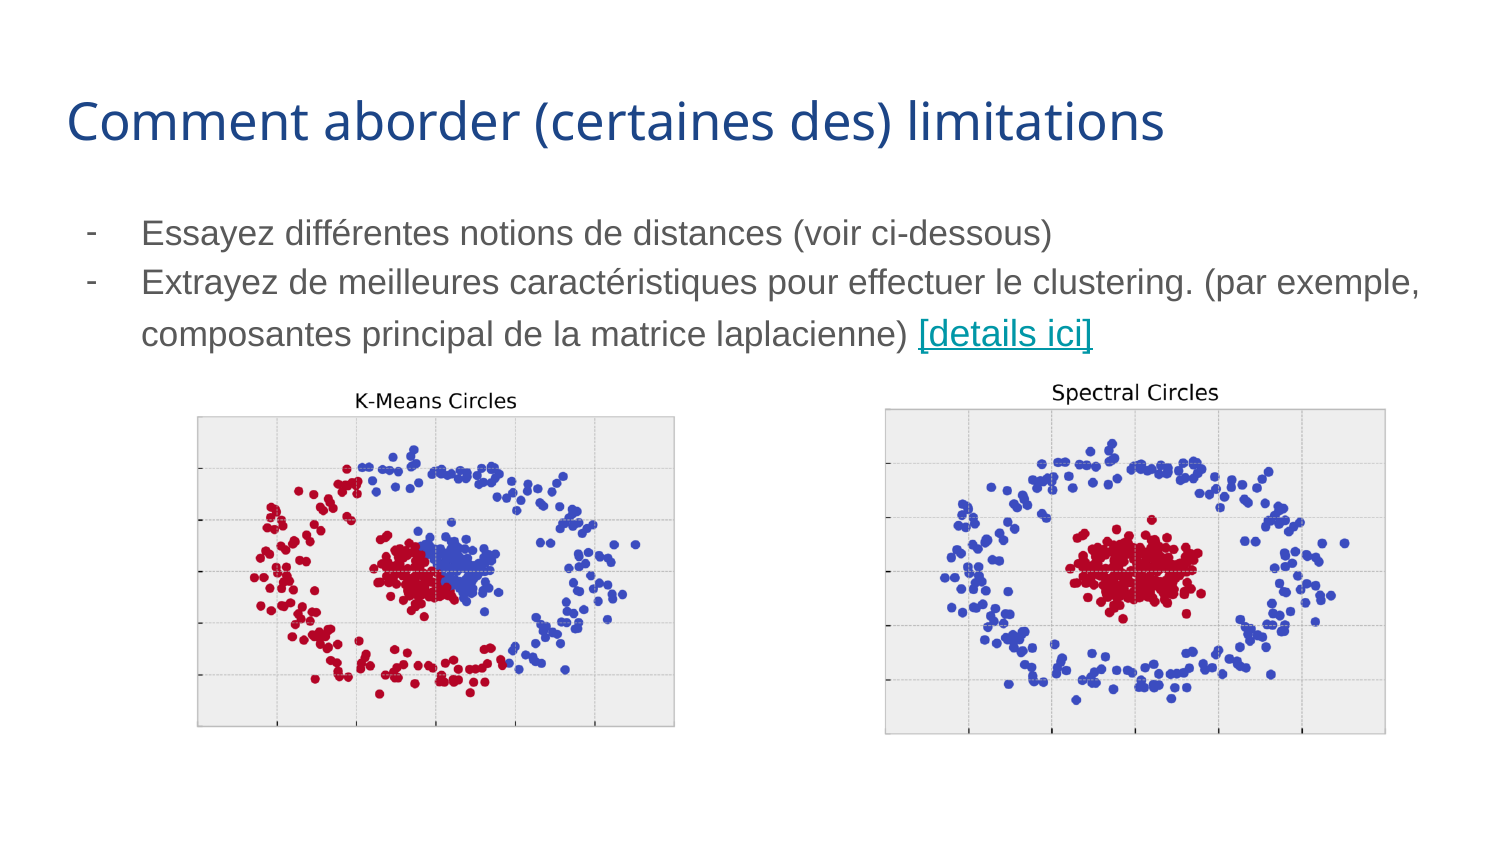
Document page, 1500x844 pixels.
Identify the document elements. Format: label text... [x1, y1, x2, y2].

list Essayez différentes notions de distances (voir ci-dessous) Extrayez de meilleures caractéristiques pour effectuer le clustering. (par exemple, composantes principal de la matrice laplacienne) [details ici] [51, 189, 1449, 750]
picture [804, 357, 1450, 788]
picture [120, 367, 735, 777]
title Comment aborder (certaines des) limitations [51, 72, 1449, 167]
